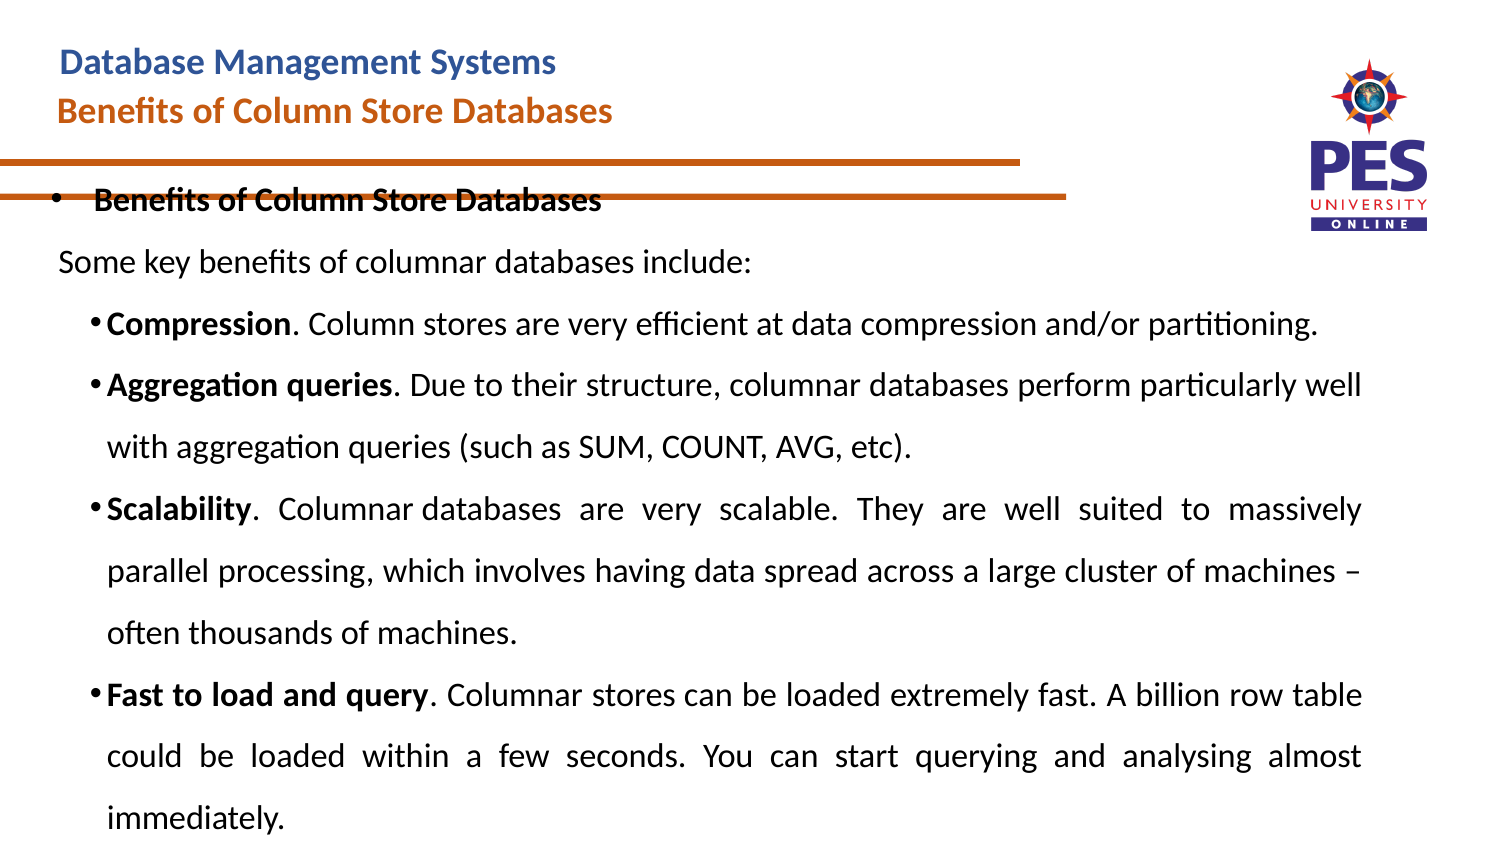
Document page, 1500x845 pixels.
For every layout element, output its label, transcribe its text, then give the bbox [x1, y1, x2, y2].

text_box Database Management Systems [48, 31, 971, 88]
text_box Benefits of Column Store Databases Some key benefits of columnar databases include: Compression. Column stores are very efficient at data compression and/or partitioning. Aggregation queries. Due to their structure, columnar databases perform particularly well with aggregation queries (such as SUM, COUNT, AVG, etc). Scalability. Columnar databases are very scalable. They are well suited to massively parallel processing, which involves having data spread across a large cluster of machines – often thousands of machines. Fast to load and query. Columnar stores can be loaded extremely fast. A billion row table could be loaded within a few seconds. You can start querying and analysing almost immediately. [39, 150, 1375, 845]
picture [1311, 58, 1427, 231]
text_box Benefits of Column Store Databases [45, 80, 1030, 137]
